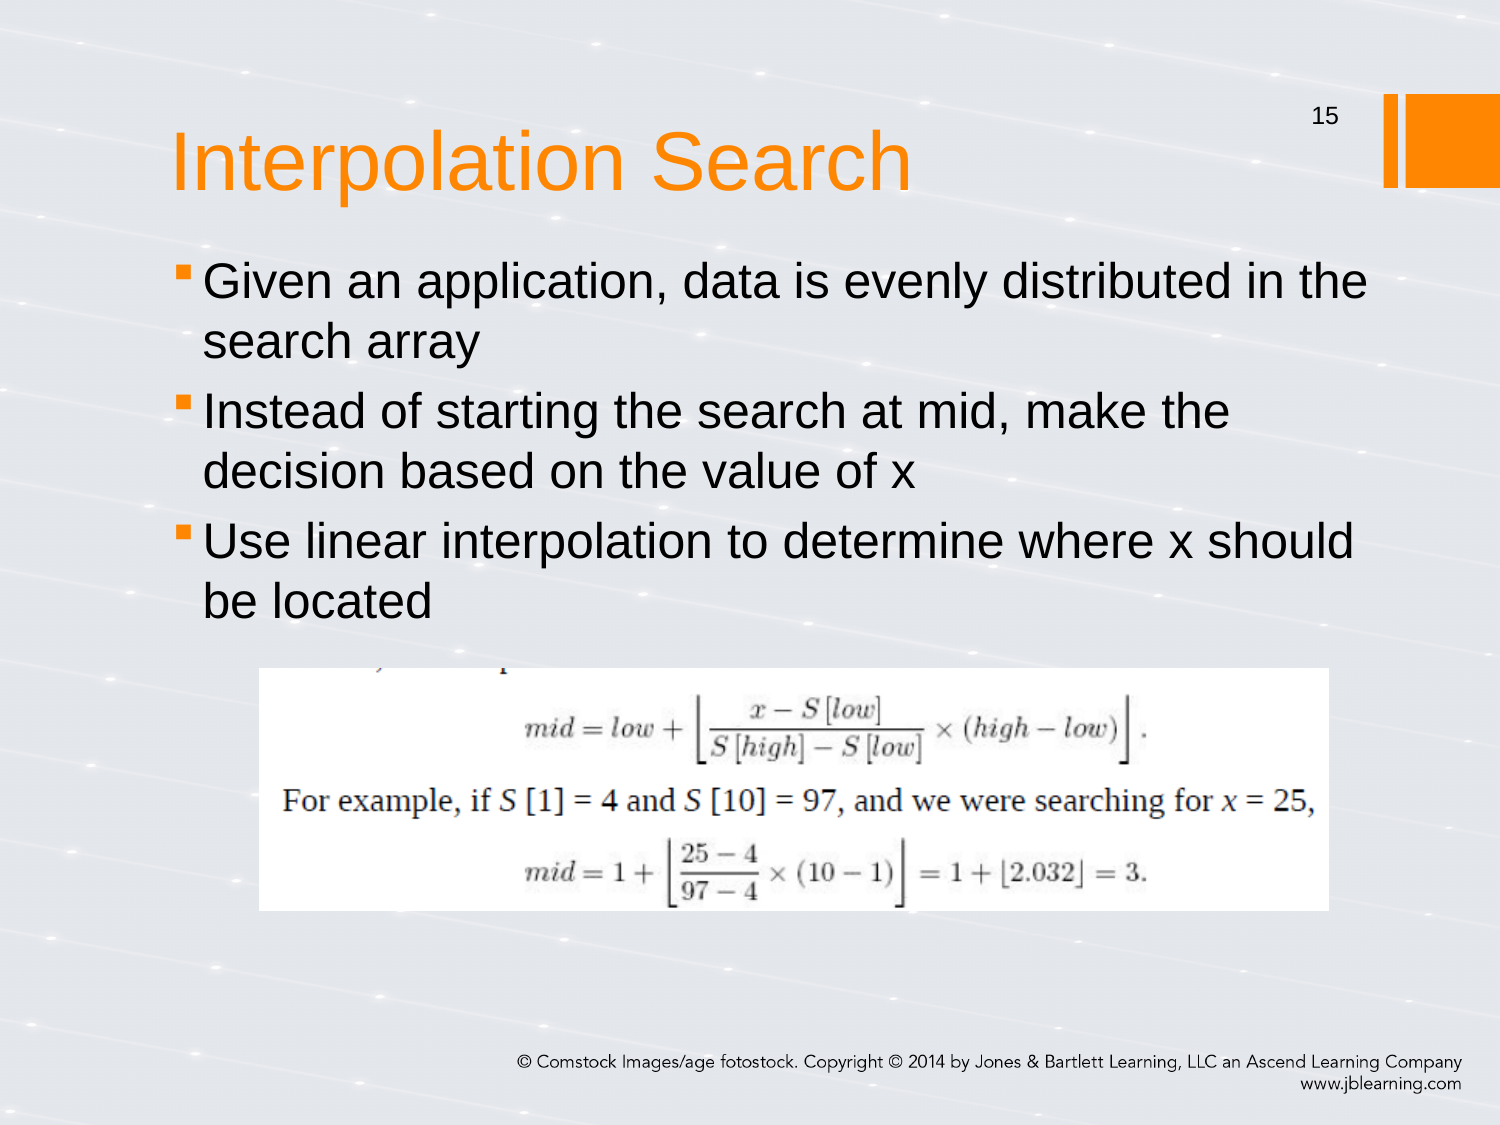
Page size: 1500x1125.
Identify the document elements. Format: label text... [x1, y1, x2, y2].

picture [0, 0, 1500, 1125]
title Interpolation Search [154, 25, 1355, 216]
list Given an application, data is evenly distributed in the search array Instead of starting the search at mid, make the decision based on the value of x Use linear interpolation to determine where x should be located [150, 240, 1439, 669]
slide_number 15 [1199, 90, 1355, 140]
